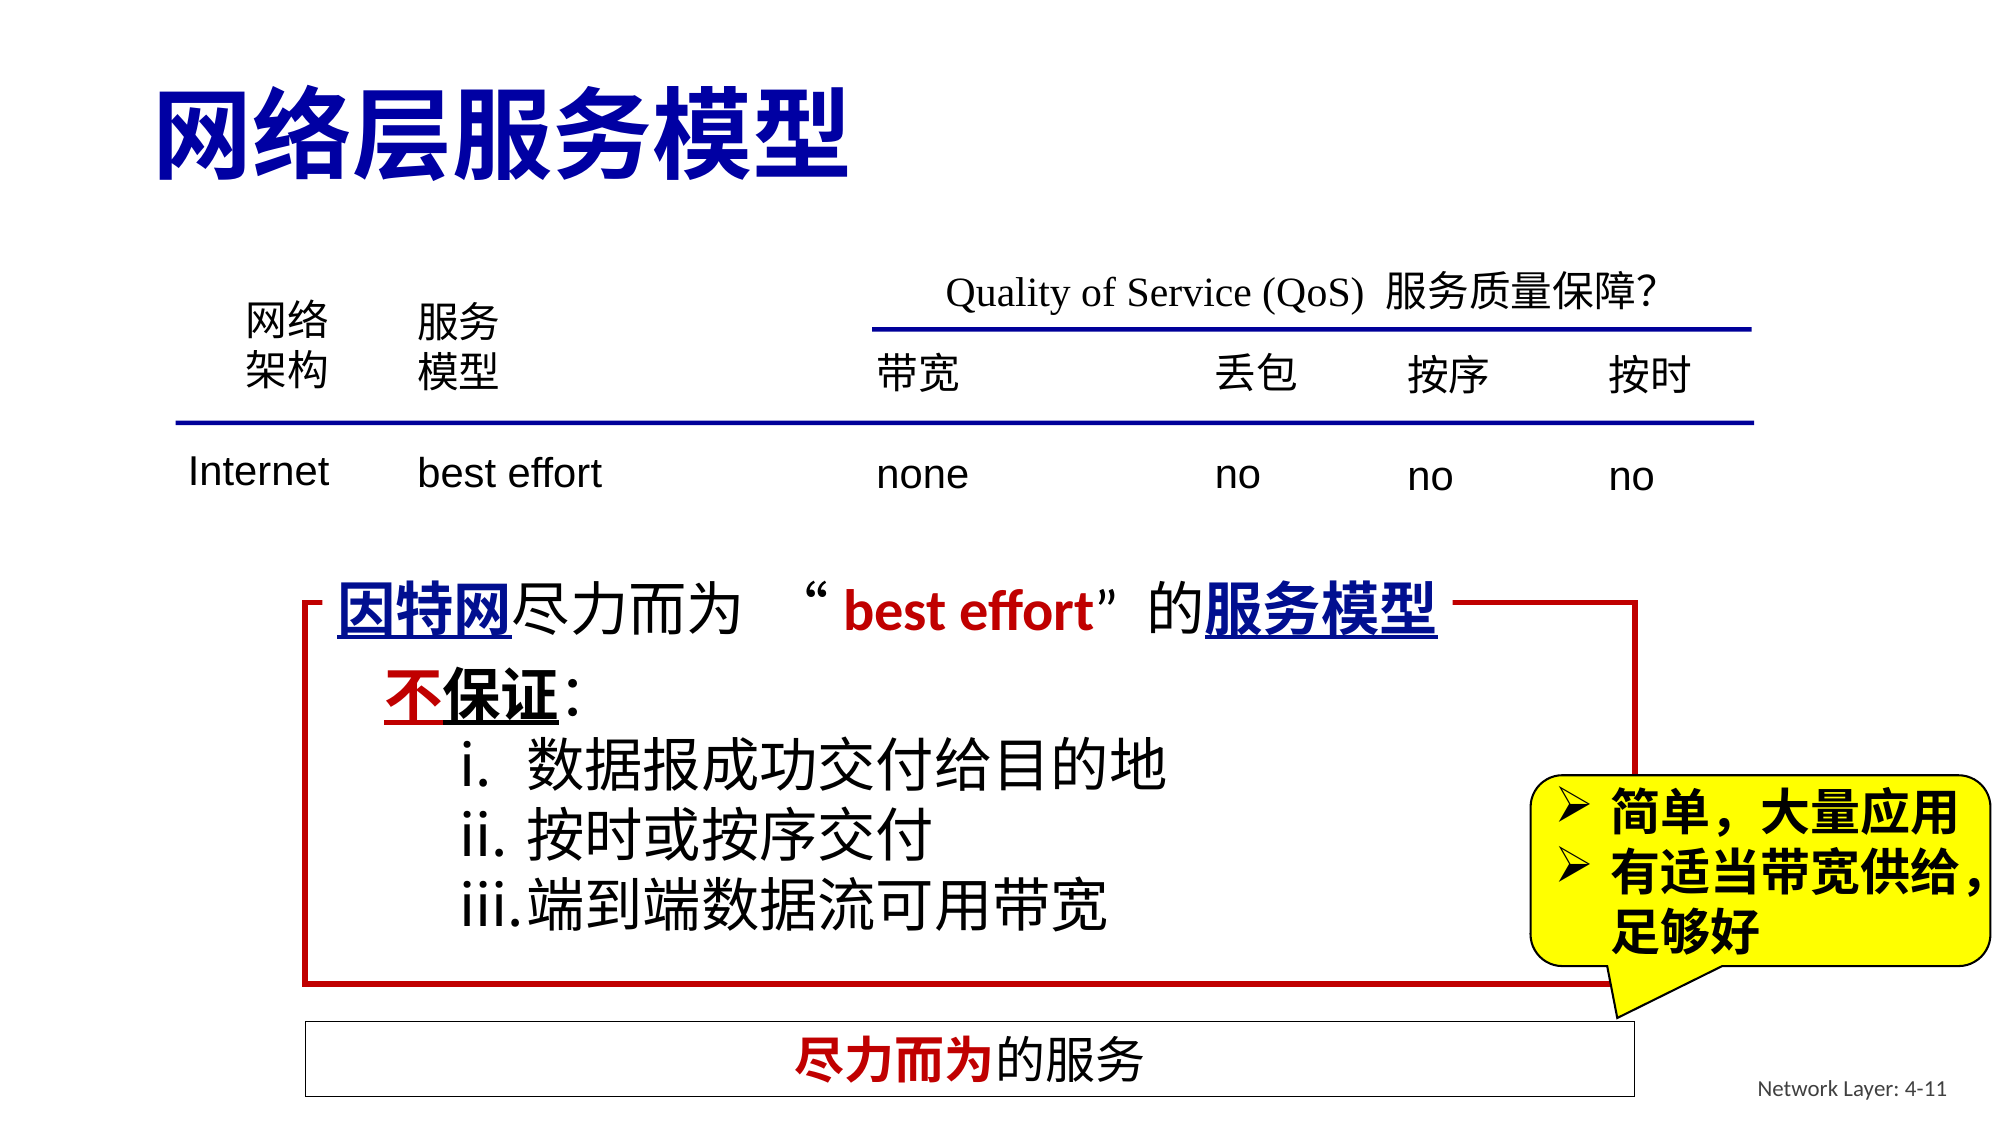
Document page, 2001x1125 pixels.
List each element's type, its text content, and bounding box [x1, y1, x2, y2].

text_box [304, 564, 1635, 984]
text_box 丢包 no yes no yes possibly [1200, 339, 1381, 422]
text_box 按序 no yes yes yes possibly [1392, 341, 1574, 422]
text_box 按时 no yes no yes no [1593, 341, 1708, 422]
text_box 带宽 none Constant rate Guaranteed min yes possible [861, 423, 1200, 506]
text_box 服务 模型 best effort Constant Bit Rate Available Bit Rate Intserv Guaranteed (RFC 1633) Diffserv (RFC 2475) [402, 423, 837, 506]
title 网络层服务模型 [137, 65, 1863, 213]
text_box 按时 no yes no yes no [1593, 423, 1708, 506]
text_box 按序 no yes yes yes possibly [1392, 423, 1574, 506]
text_box 简单，大量应用 有适当带宽供给，足够好 [1609, 774, 1992, 1020]
text_box 服务 模型 best effort Constant Bit Rate Available Bit Rate Intserv Guaranteed (RFC 1633) Diffserv (RFC 2475) [402, 288, 837, 422]
text_box 尽力而为的服务 [305, 1021, 1635, 1097]
text_box Quality of Service (QoS) 服务质量保障？ [871, 257, 1752, 322]
text_box 网络 架构 Internet ATM ATM Internet Internet [172, 286, 344, 506]
text_box 丢包 no yes no yes possibly [1200, 423, 1381, 506]
text_box 带宽 none Constant rate Guaranteed min yes possible [861, 339, 1200, 422]
text_box [134, 506, 1796, 985]
slide_number Network Layer: 4-11 [1512, 1056, 1963, 1117]
